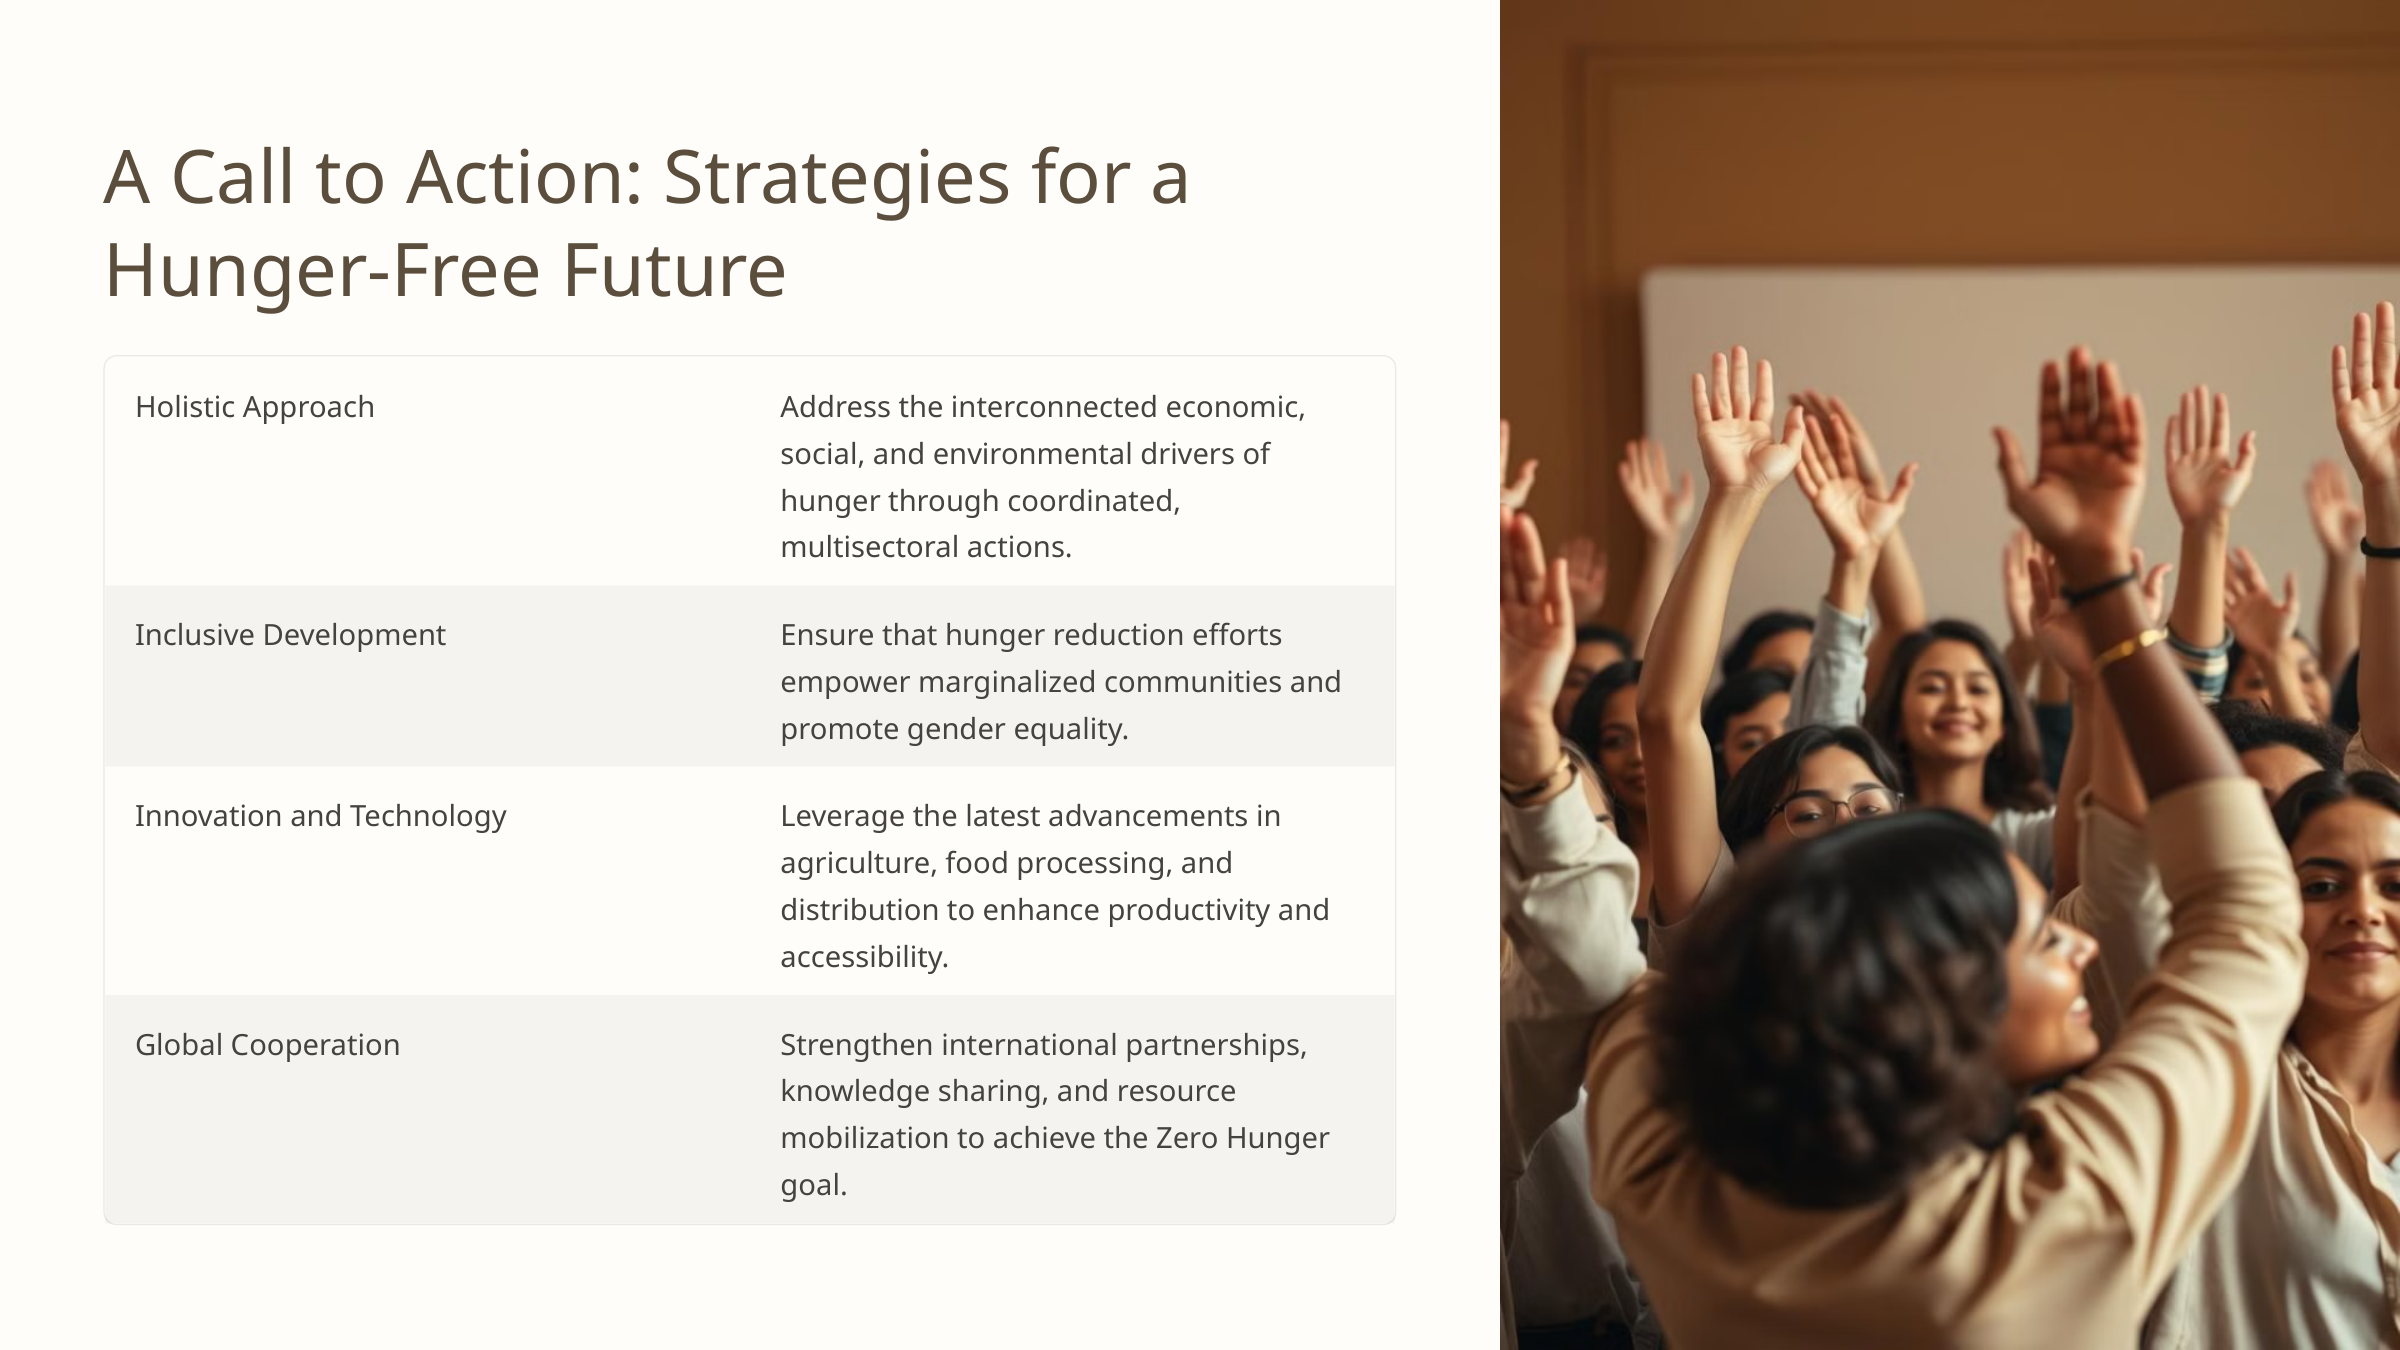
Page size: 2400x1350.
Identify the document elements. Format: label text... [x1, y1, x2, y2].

text_box Address the interconnected economic, social, and environmental drivers of hunger through coordinated, multisectoral actions. [780, 376, 1365, 567]
text_box Strengthen international partnerships, knowledge sharing, and resource mobilization to achieve the Zero Hunger goal. [780, 1013, 1365, 1205]
text_box Inclusive Development [135, 604, 720, 653]
text_box Ensure that hunger reduction efforts empower marginalized communities and promote gender equality. [780, 604, 1365, 748]
text_box A Call to Action: Strategies for a Hunger-Free Future [104, 125, 1396, 312]
text_box Leverage the latest advancements in agriculture, food processing, and distribution to enhance productivity and accessibility. [780, 785, 1365, 976]
text_box Global Cooperation [135, 1013, 720, 1062]
text_box Innovation and Technology [135, 785, 720, 834]
text_box Holistic Approach [135, 376, 720, 424]
text_box [105, 766, 1395, 994]
text_box [105, 994, 1395, 1224]
picture [1499, 0, 2400, 1350]
text_box [105, 357, 1395, 585]
text_box [105, 585, 1395, 766]
